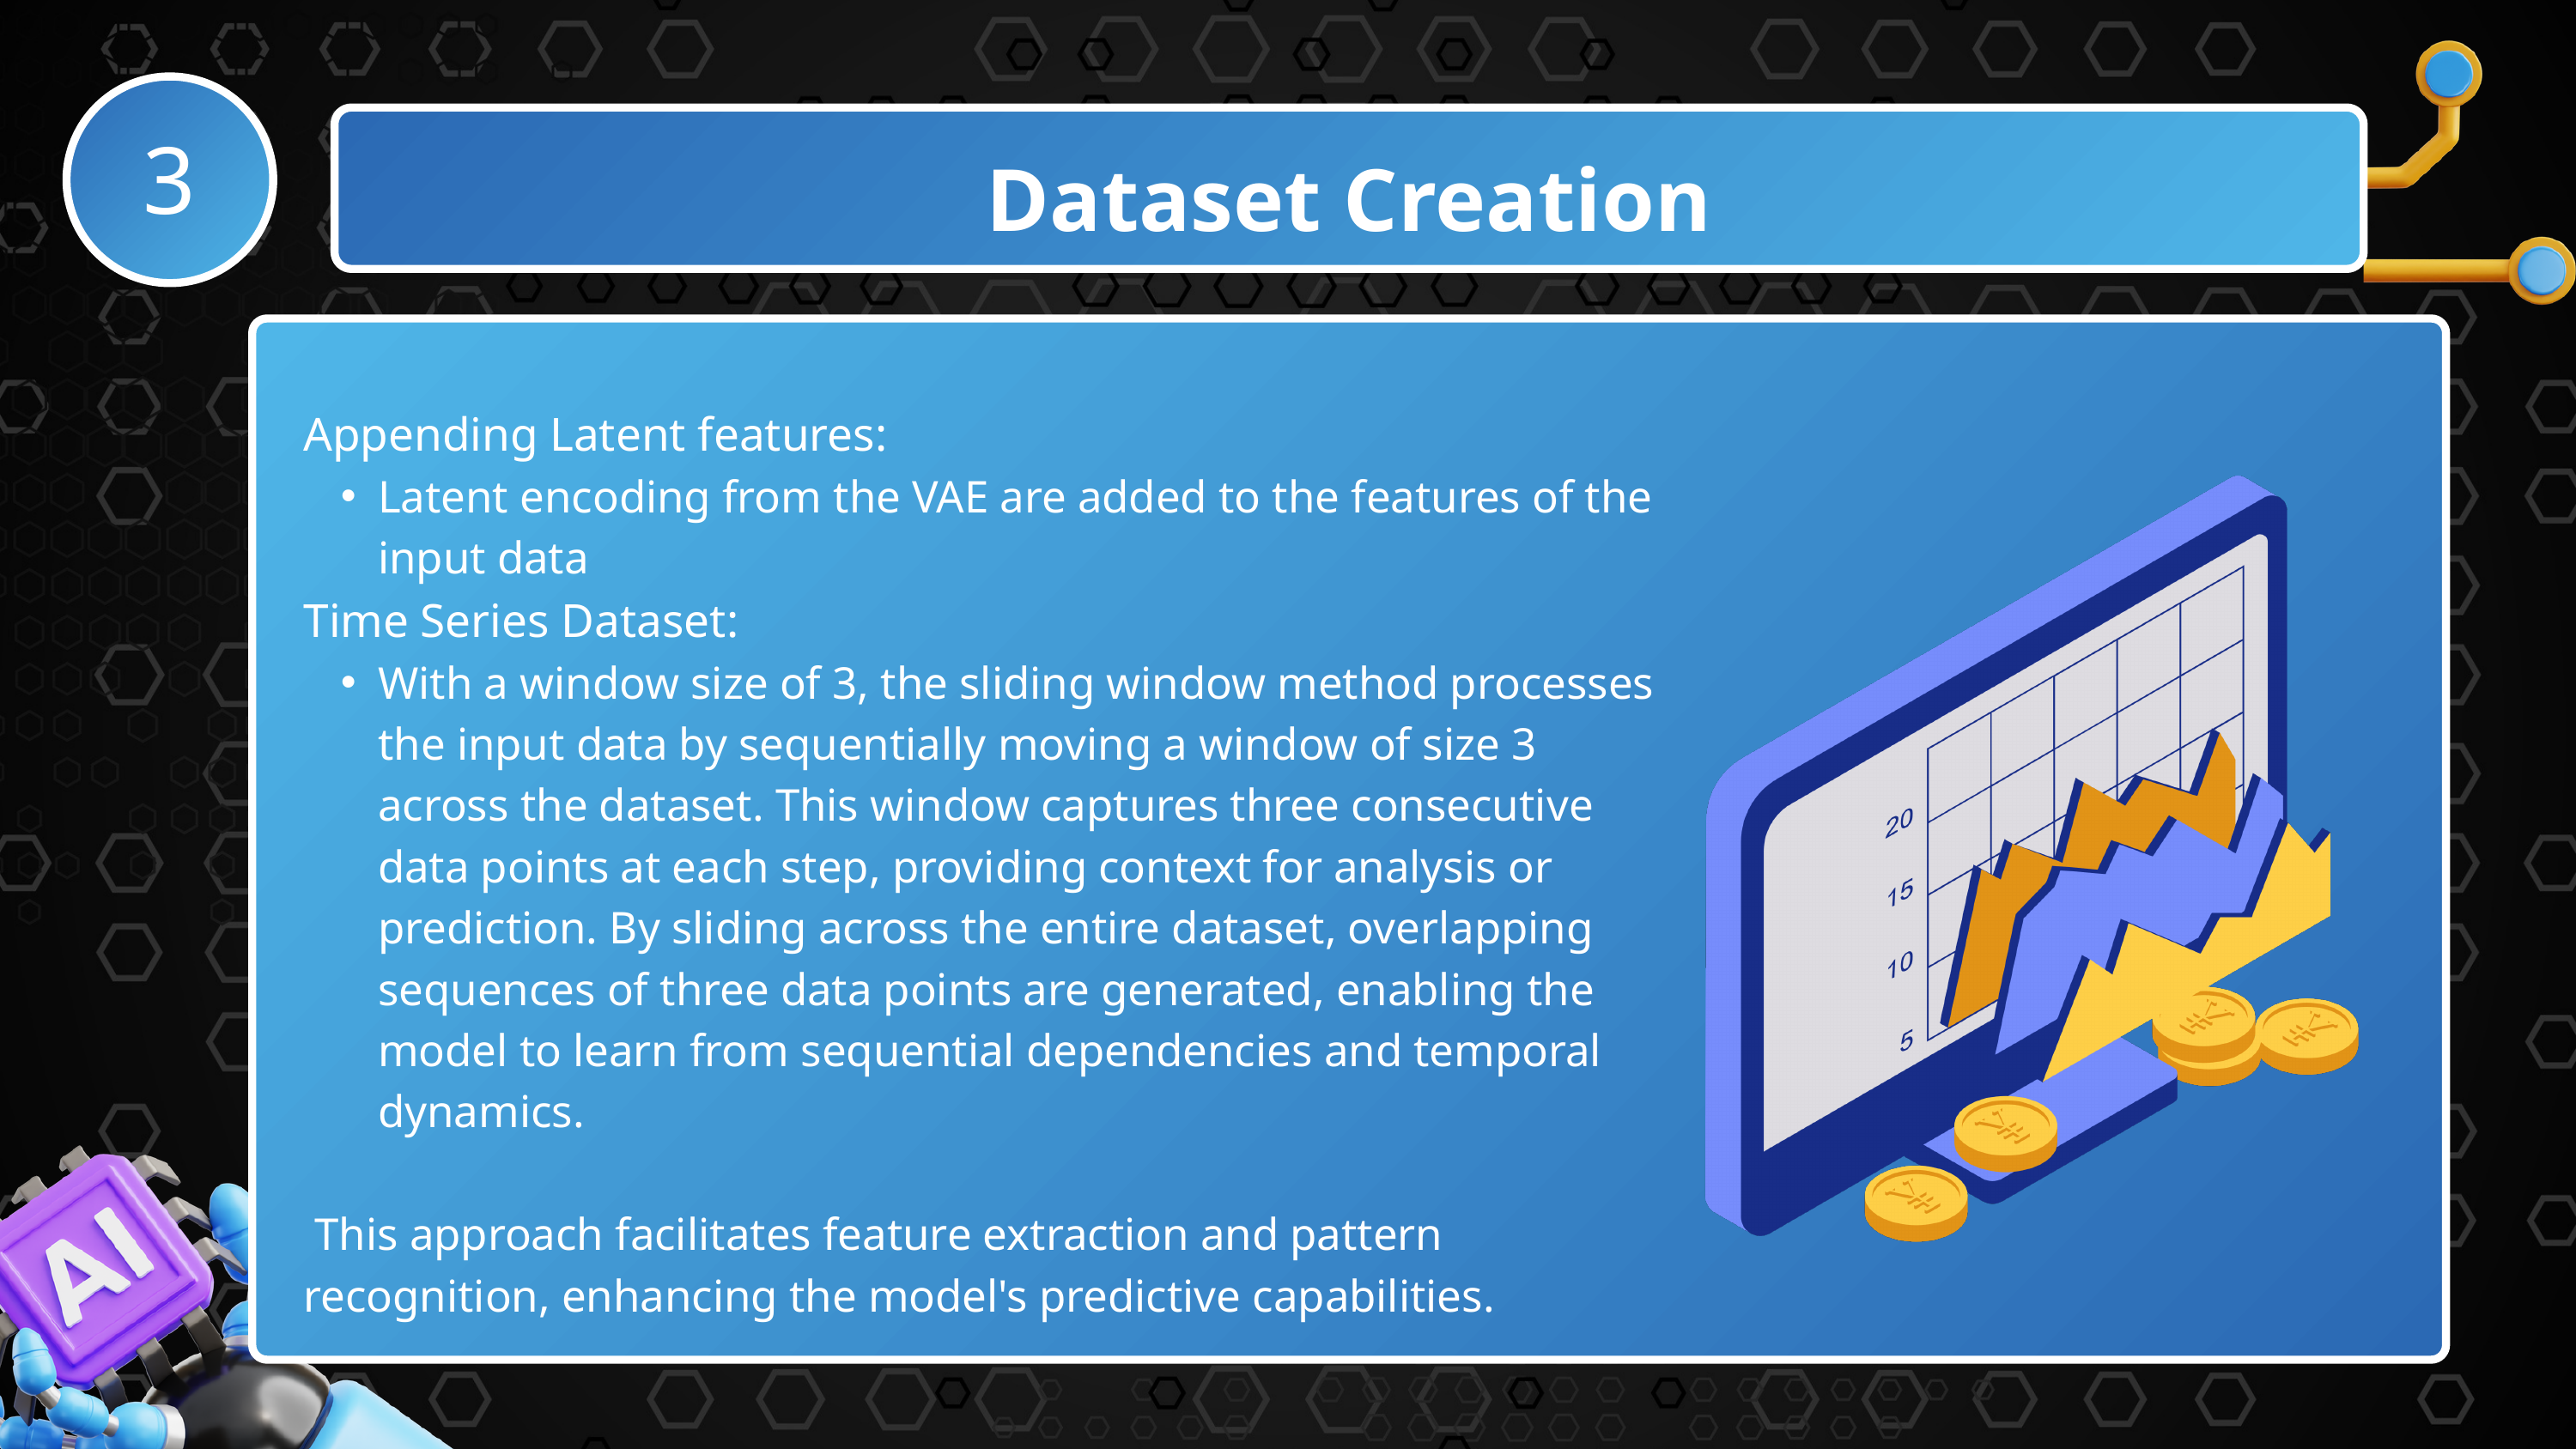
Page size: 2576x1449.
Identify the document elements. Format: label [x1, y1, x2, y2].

text_box [66, 76, 274, 283]
text_box [600, 318, 2576, 1449]
text_box [334, 88, 2364, 270]
text_box [252, 318, 2446, 1361]
text_box [2363, 40, 2576, 318]
text_box [0, 1145, 600, 1449]
text_box [0, 0, 2576, 1145]
